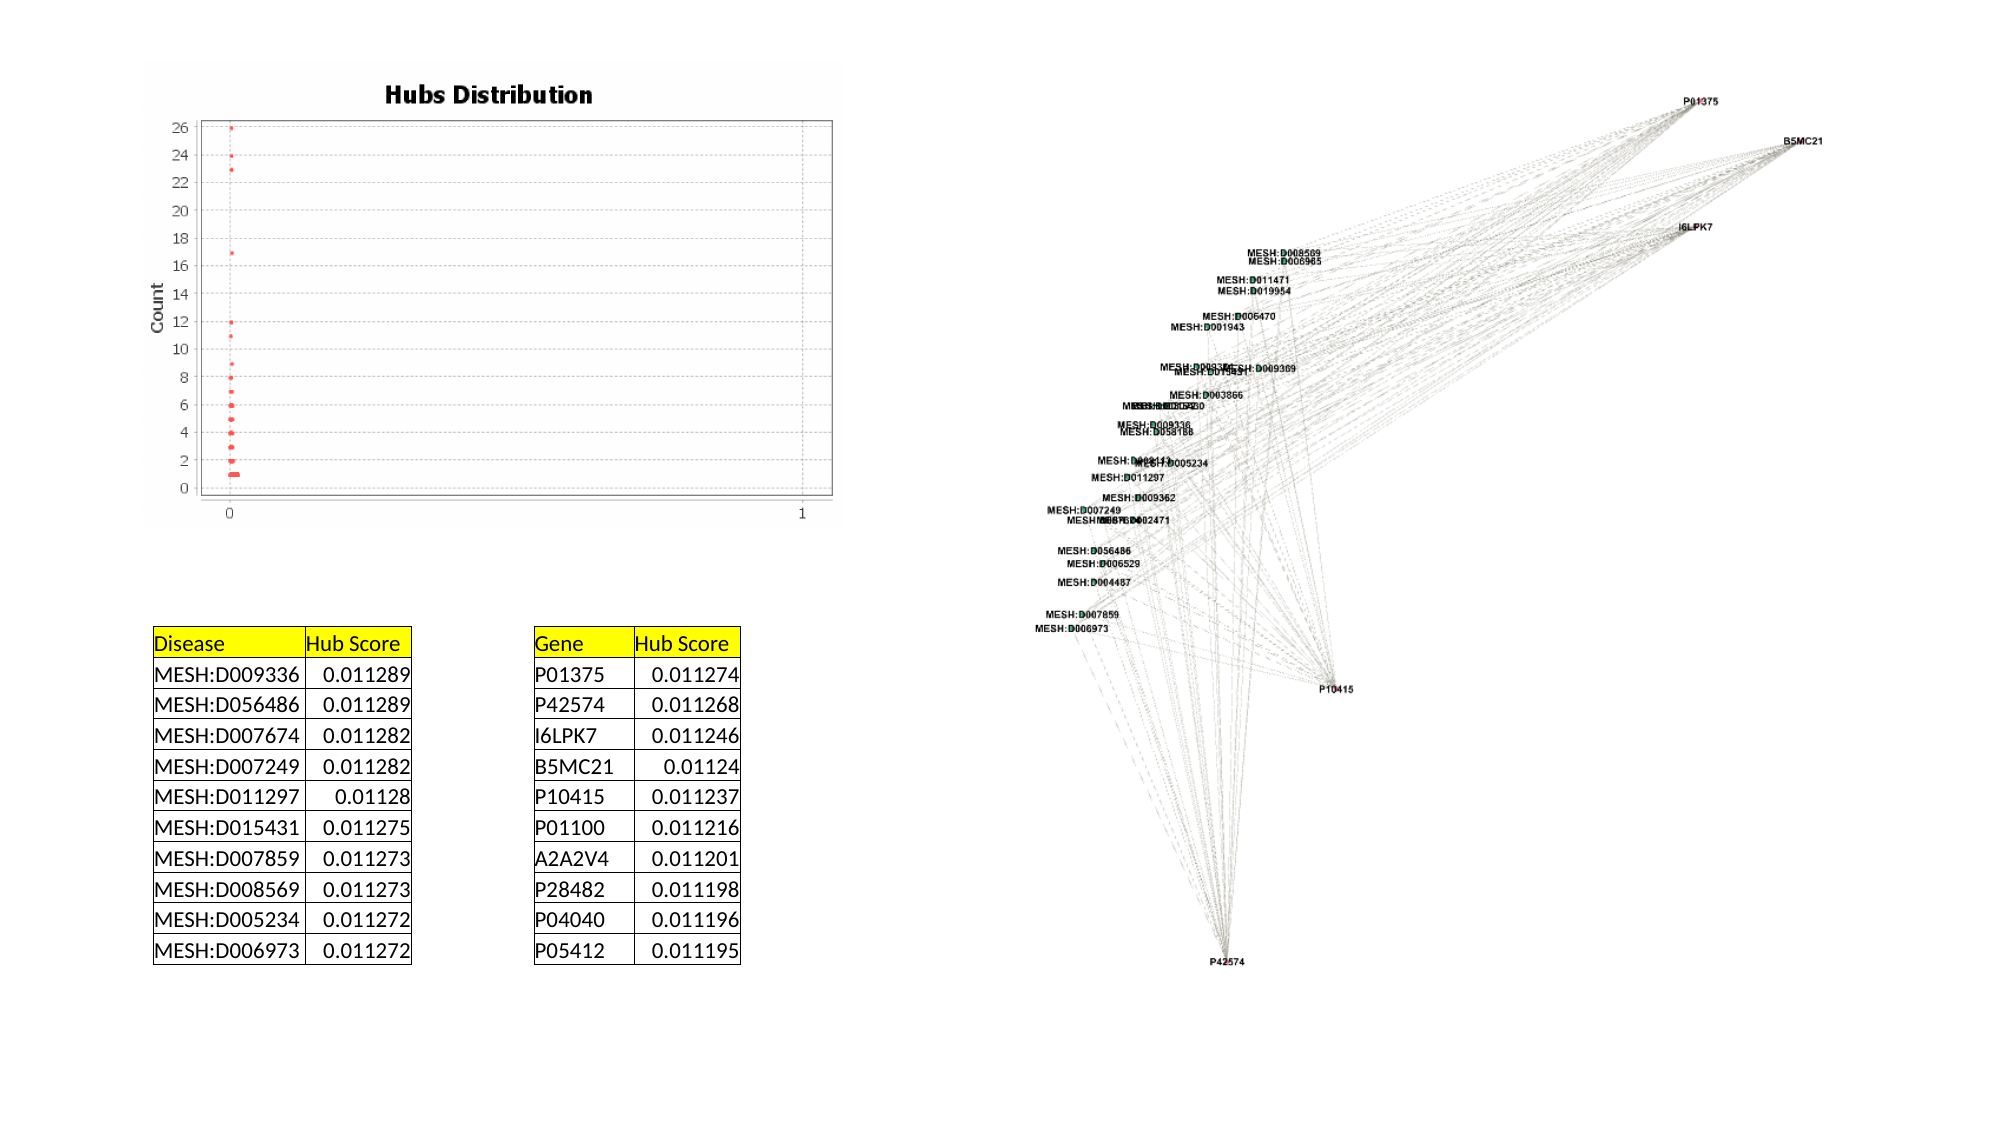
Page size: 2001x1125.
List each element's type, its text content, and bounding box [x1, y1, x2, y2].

table_cell 0.011273 [306, 873, 411, 902]
table_cell 0.011275 [306, 811, 411, 841]
table_cell 0.011237 [635, 781, 740, 810]
table_header Gene [535, 627, 634, 657]
table_cell P05412 [535, 934, 634, 964]
table_cell P01375 [535, 658, 634, 688]
table_cell 0.011246 [635, 719, 740, 749]
table_cell MESH:D009336 [154, 658, 305, 688]
table_cell 0.011282 [306, 719, 411, 749]
table_cell 0.011272 [306, 903, 411, 933]
table_cell P04040 [535, 903, 634, 933]
table_cell 0.011196 [635, 903, 740, 933]
table_cell MESH:D007674 [154, 719, 305, 749]
table_cell MESH:D011297 [154, 781, 305, 810]
table_cell 0.011289 [306, 658, 411, 688]
table_cell MESH:D006973 [154, 934, 305, 964]
table_cell 0.011272 [306, 934, 411, 964]
table_cell A2A2V4 [535, 842, 634, 872]
picture [852, 81, 1954, 1010]
table_cell 0.011201 [635, 842, 740, 872]
table_cell P10415 [535, 781, 634, 810]
table_cell 0.011195 [635, 934, 740, 964]
table_cell MESH:D005234 [154, 903, 305, 933]
table_cell 0.011274 [635, 658, 740, 688]
table_cell MESH:D008569 [154, 873, 305, 902]
table_cell 0.011268 [635, 689, 740, 718]
table_cell P01100 [535, 811, 634, 841]
table_cell B5MC21 [535, 750, 634, 780]
table_cell I6LPK7 [535, 719, 634, 749]
table_cell 0.011216 [635, 811, 740, 841]
table_cell MESH:D015431 [154, 811, 305, 841]
table_cell MESH:D056486 [154, 689, 305, 718]
table_cell 0.01124 [635, 750, 740, 780]
table_cell 0.01128 [306, 781, 411, 810]
table_cell MESH:D007859 [154, 842, 305, 872]
table_header Hub Score [306, 627, 411, 657]
table_cell 0.011289 [306, 689, 411, 718]
table_header Hub Score [635, 627, 740, 657]
table_cell 0.011198 [635, 873, 740, 902]
table_header Disease [154, 627, 305, 657]
table_cell P42574 [535, 689, 634, 718]
picture [141, 60, 843, 529]
table_cell 0.011282 [306, 750, 411, 780]
table_cell MESH:D007249 [154, 750, 305, 780]
table_cell P28482 [535, 873, 634, 902]
table_cell 0.011273 [306, 842, 411, 872]
